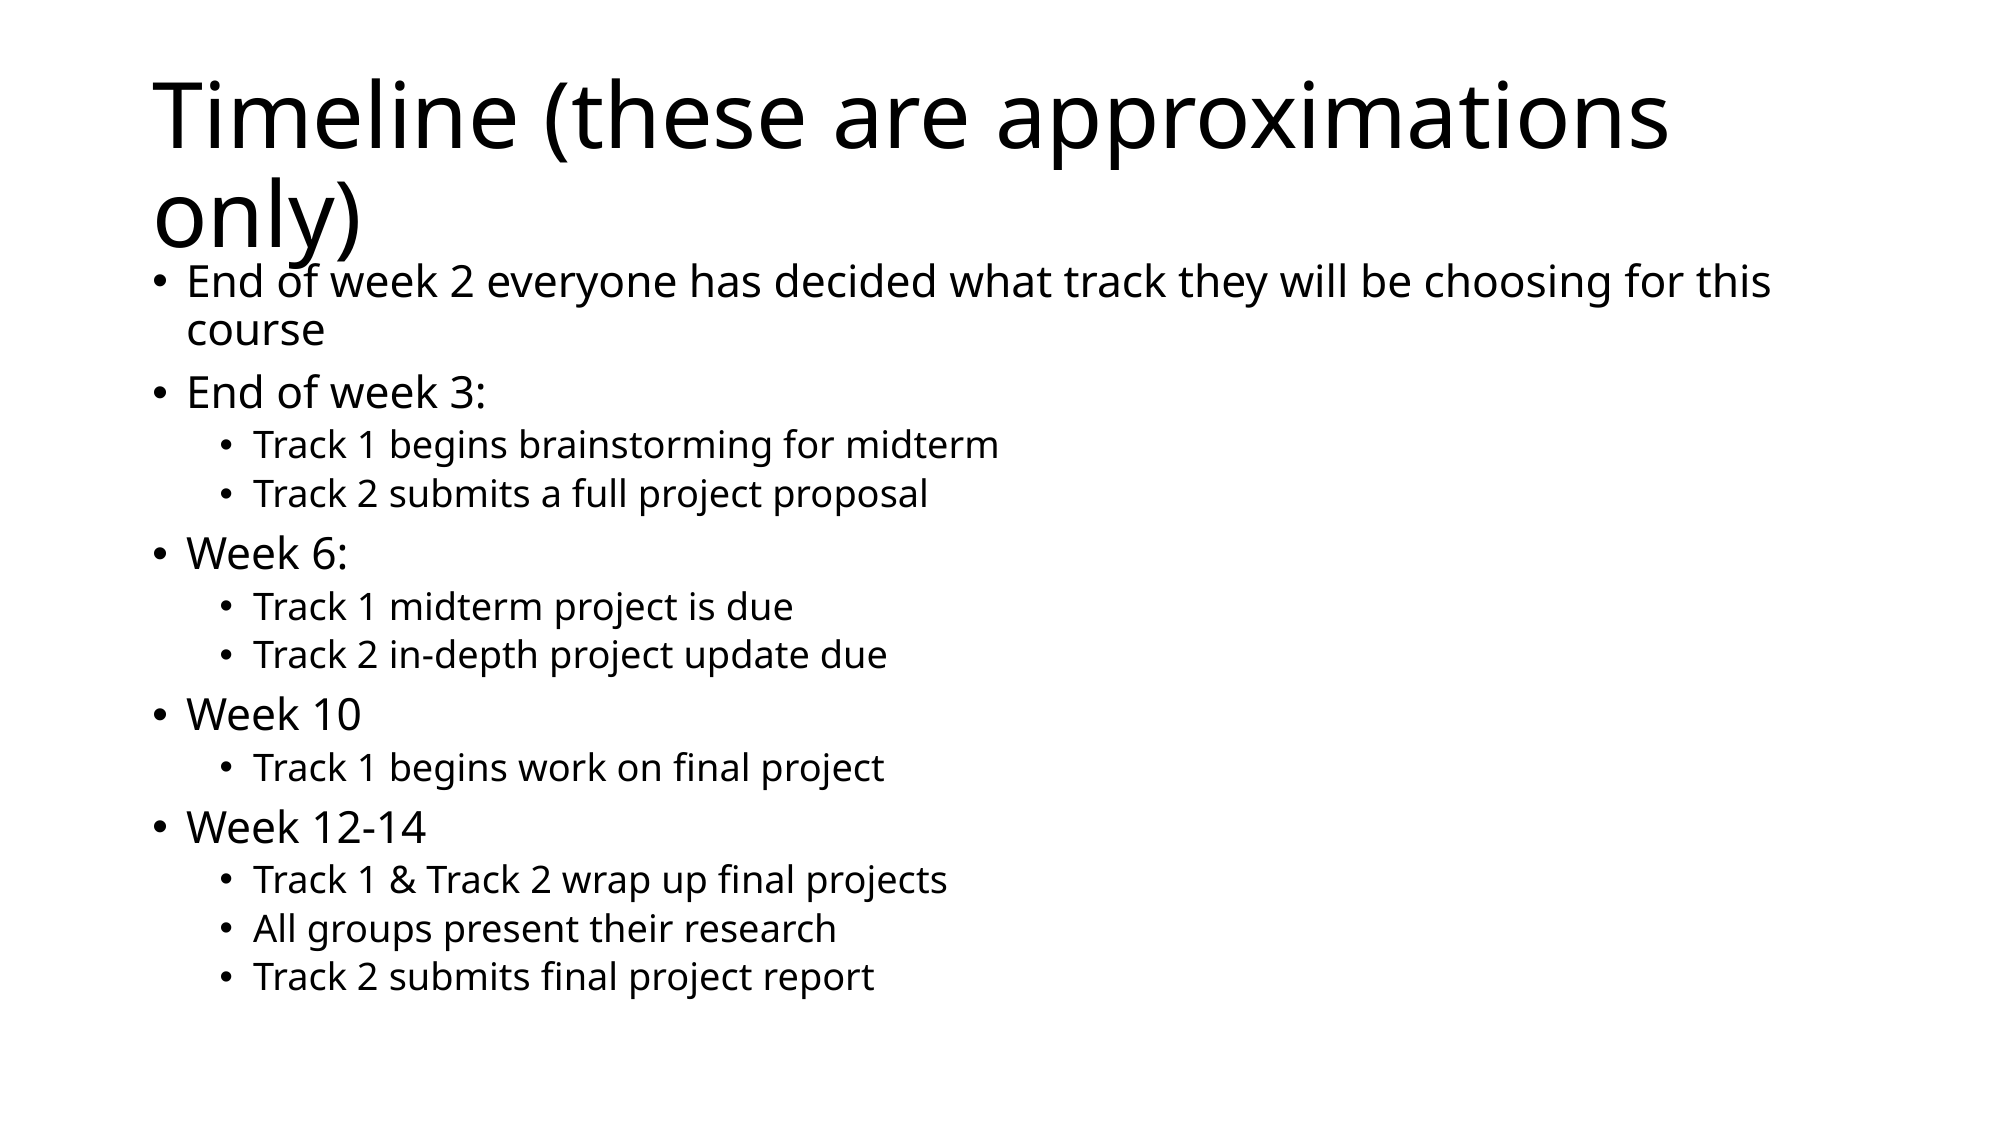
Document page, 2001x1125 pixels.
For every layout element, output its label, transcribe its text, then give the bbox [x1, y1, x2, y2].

title Timeline (these are approximations only) [137, 59, 1863, 251]
list End of week 2 everyone has decided what track they will be choosing for this course End of week 3: Track 1 begins brainstorming for midterm Track 2 submits a full project proposal Week 6: Track 1 midterm project is due Track 2 in-depth project update due Week 10 Track 1 begins work on final project Week 12-14 Track 1 & Track 2 wrap up final projects All groups present their research Track 2 submits final project report [137, 251, 1863, 1014]
